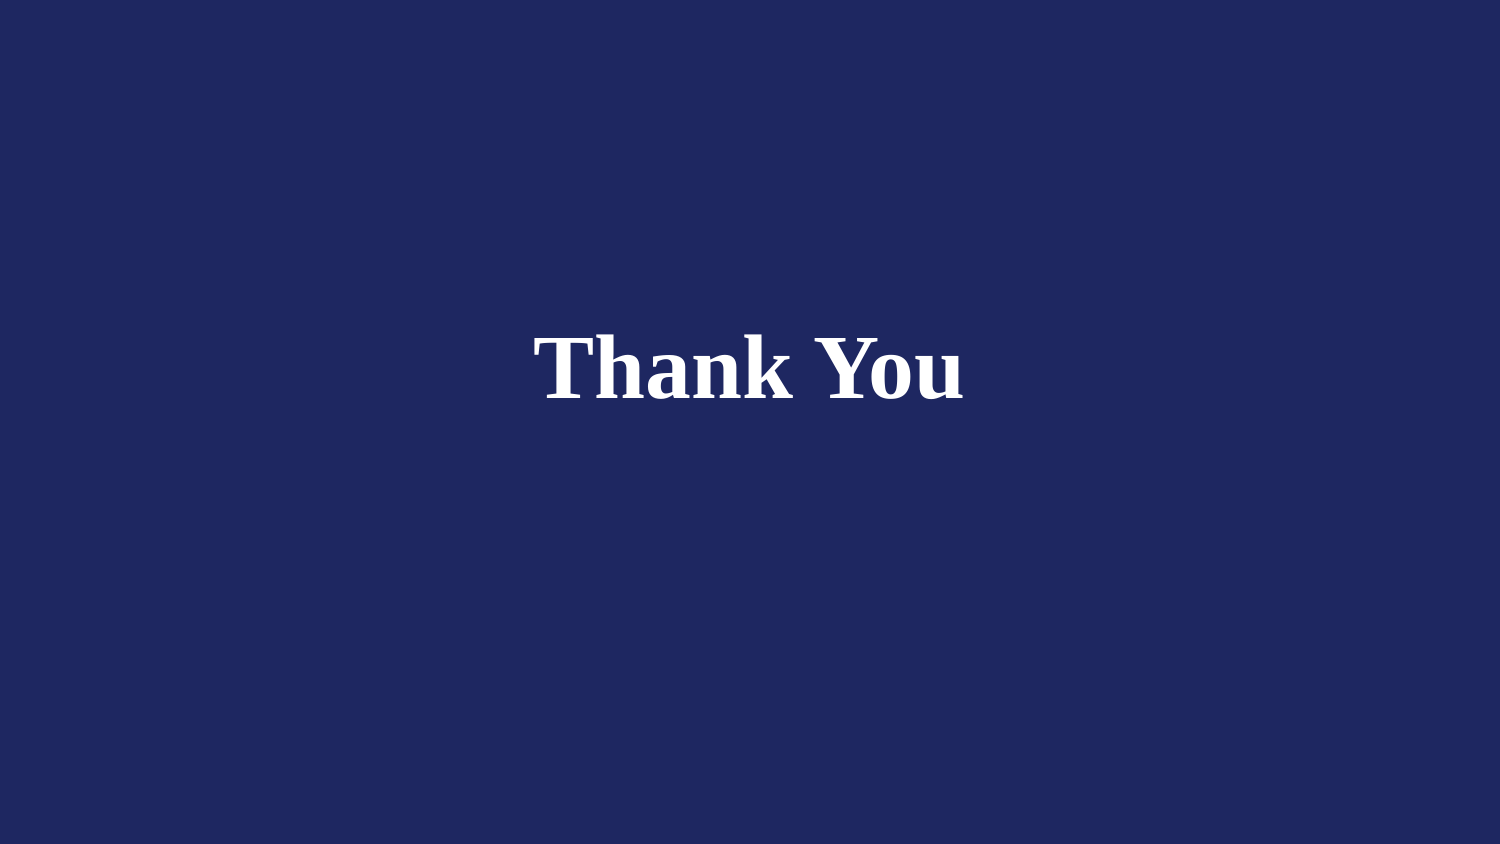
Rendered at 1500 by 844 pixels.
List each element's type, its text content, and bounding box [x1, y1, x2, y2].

text_box Thank You [518, 299, 982, 425]
